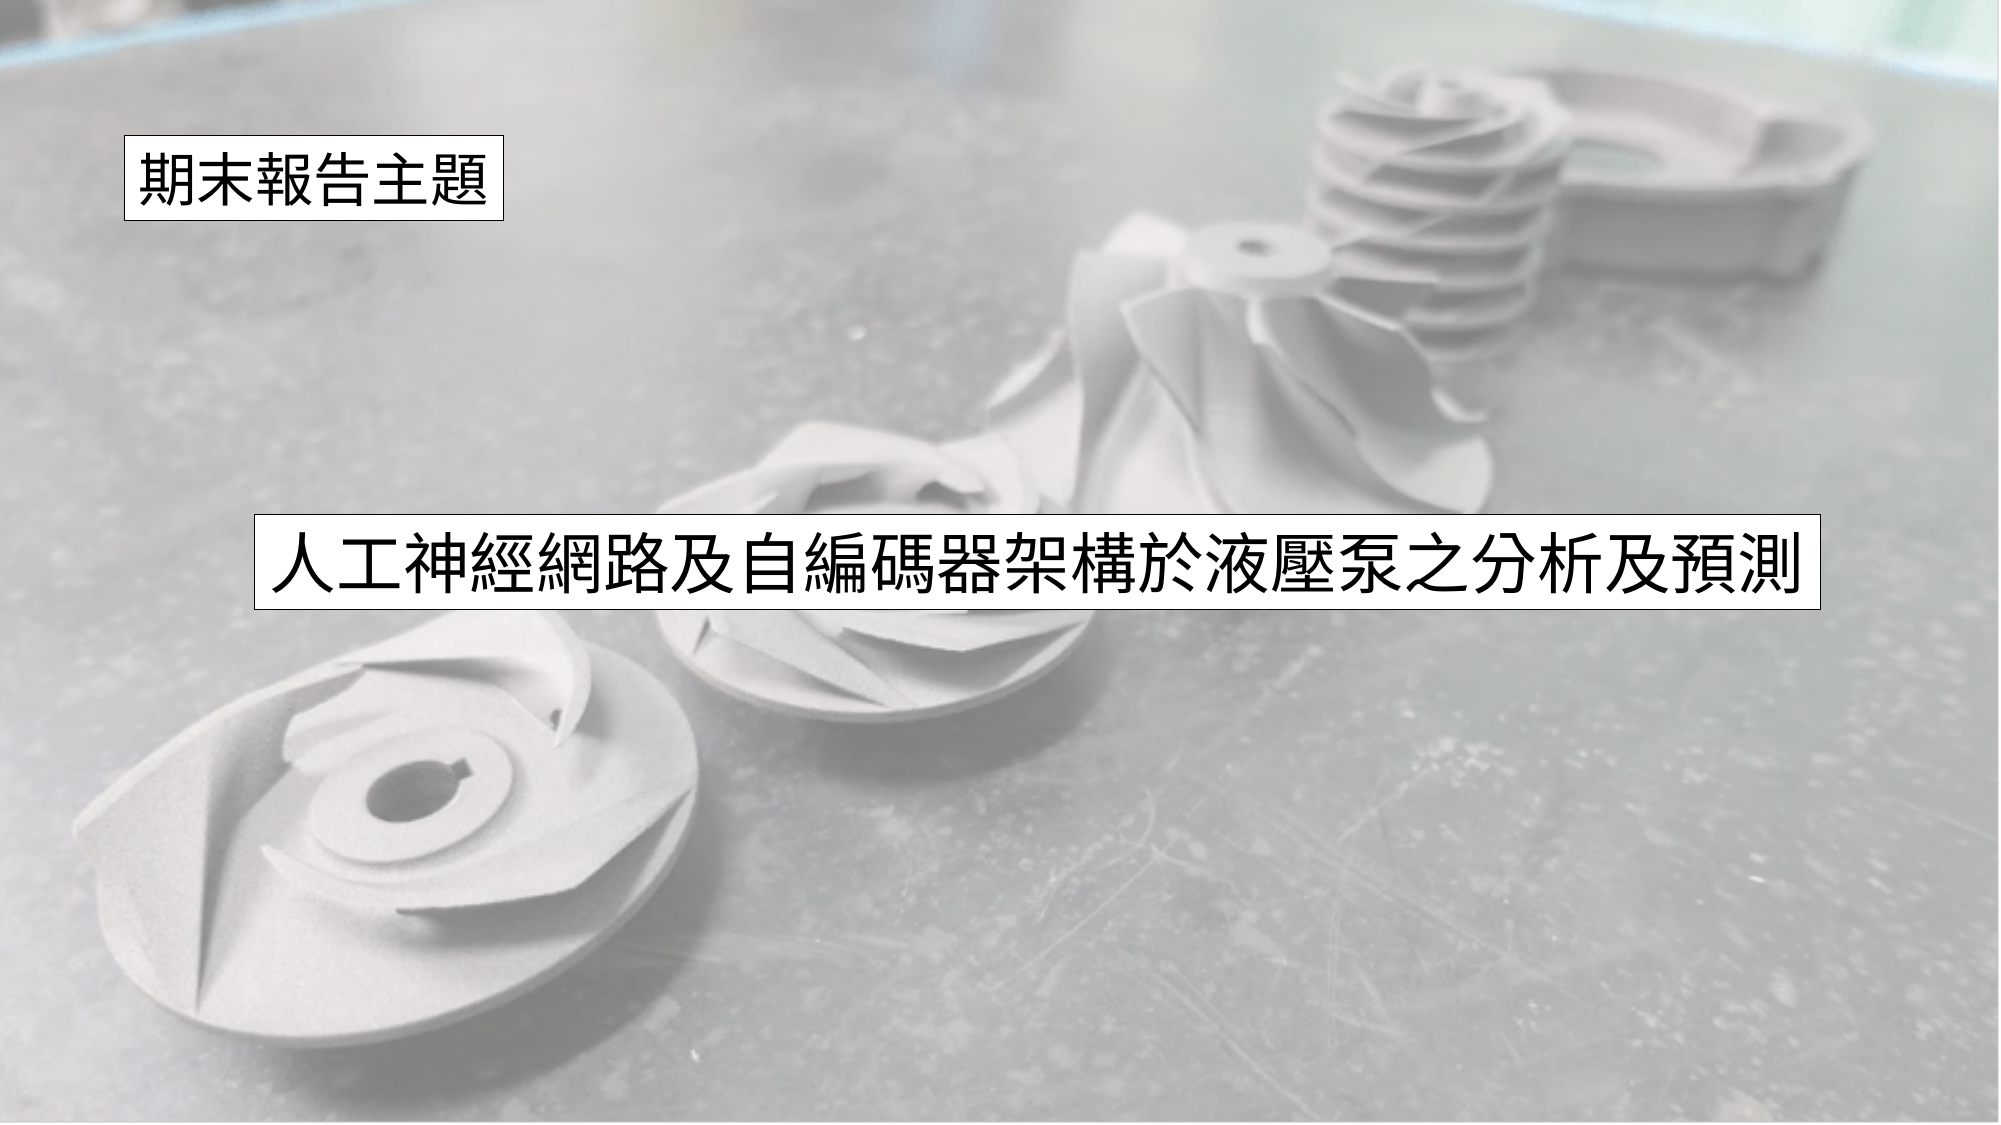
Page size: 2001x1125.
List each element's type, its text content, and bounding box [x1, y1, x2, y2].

text_box 期末報告主題 [124, 135, 504, 221]
text_box 人工神經網路及自編碼器架構於液壓泵之分析及預測 [254, 514, 1821, 610]
